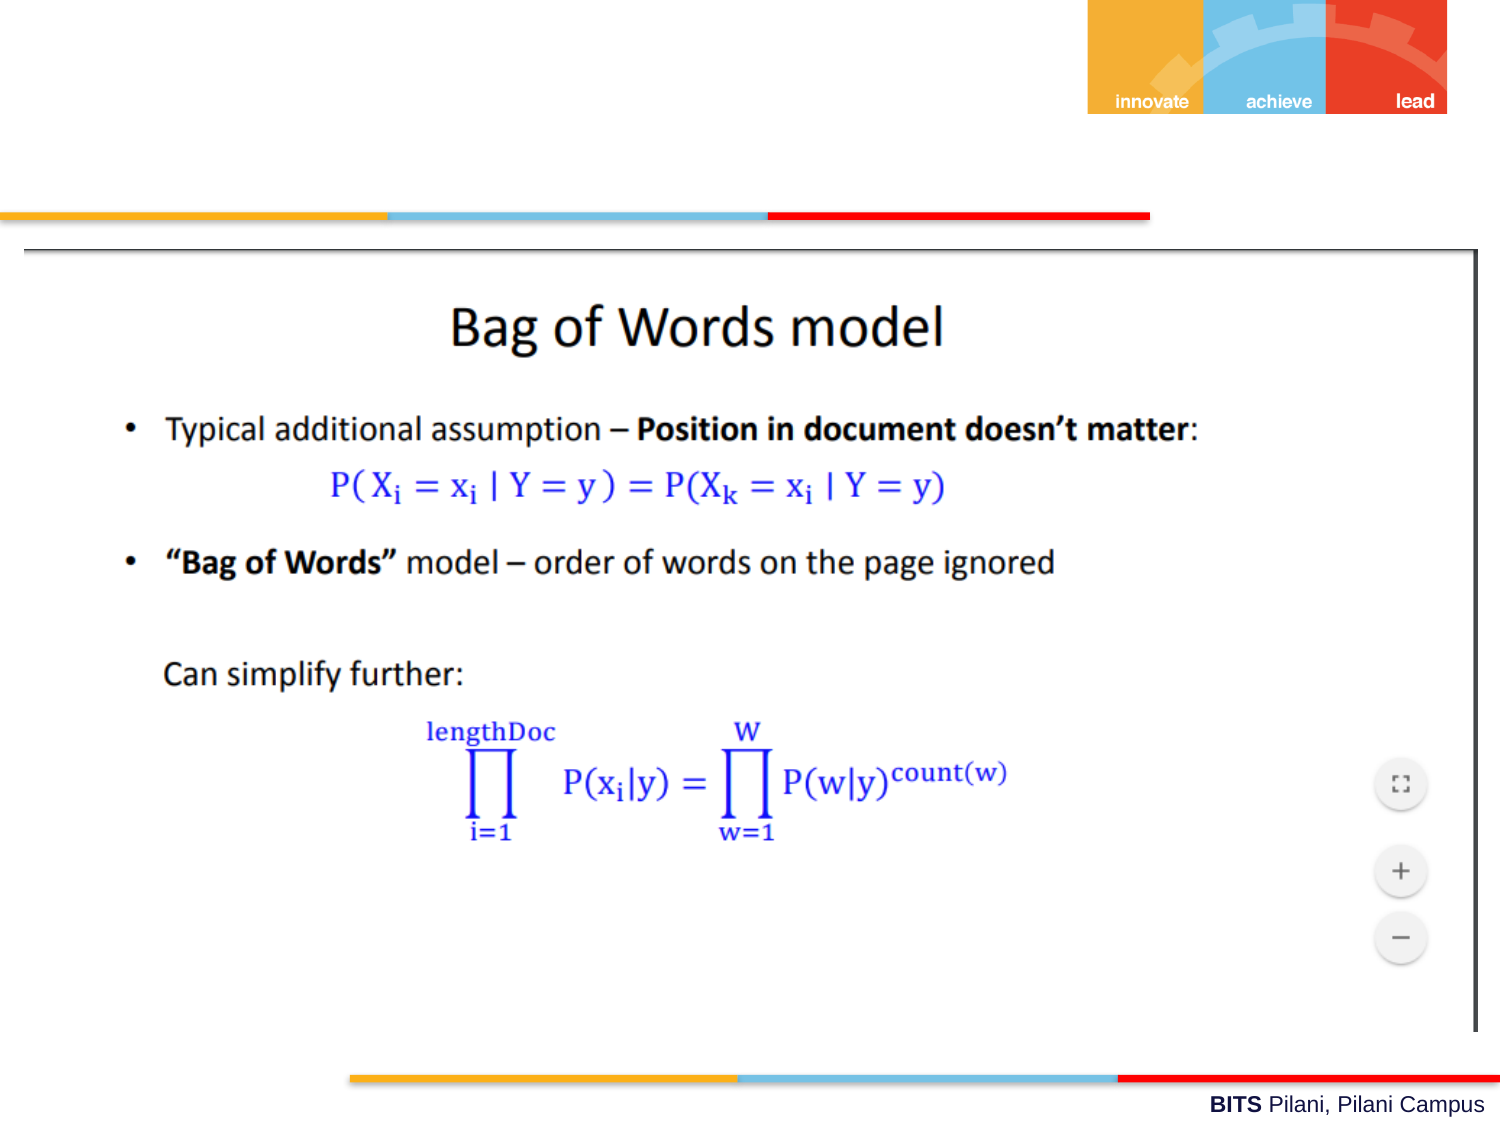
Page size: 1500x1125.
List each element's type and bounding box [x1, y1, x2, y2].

picture [24, 249, 1478, 1032]
picture [1087, 0, 1448, 114]
